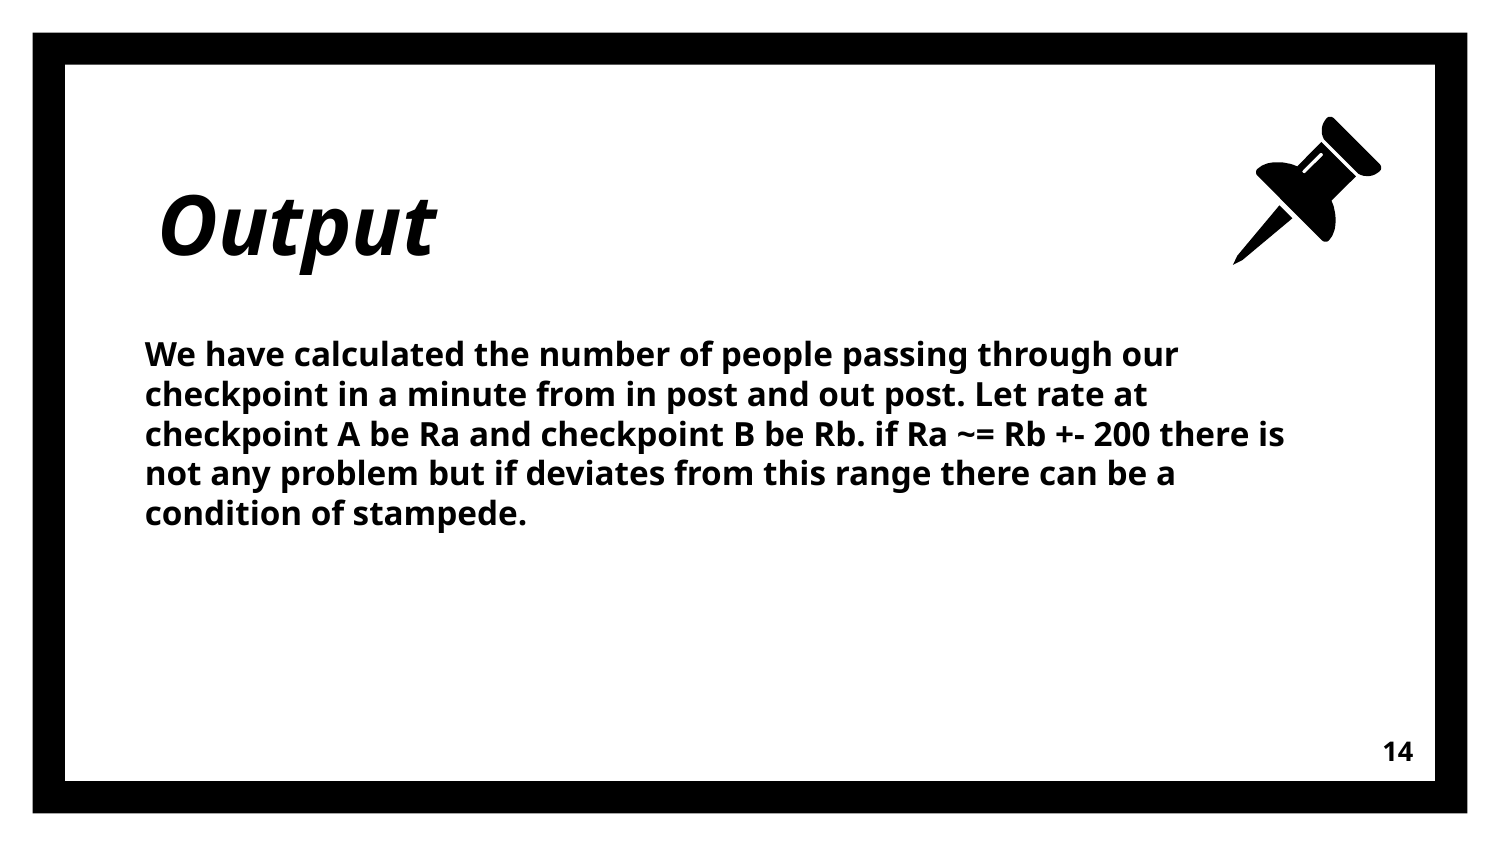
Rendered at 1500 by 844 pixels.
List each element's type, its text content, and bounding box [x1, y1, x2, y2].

slide_number ‹#› [1338, 720, 1429, 786]
list We have calculated the number of people passing through our checkpoint in a minute from in post and out post. Let rate at checkpoint A be Ra and checkpoint B be Rb. if Ra ~= Rb +- 200 there is not any problem but if deviates from this range there can be a condition of stampede. [130, 317, 1335, 668]
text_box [1232, 116, 1382, 266]
title Output [142, 139, 978, 288]
